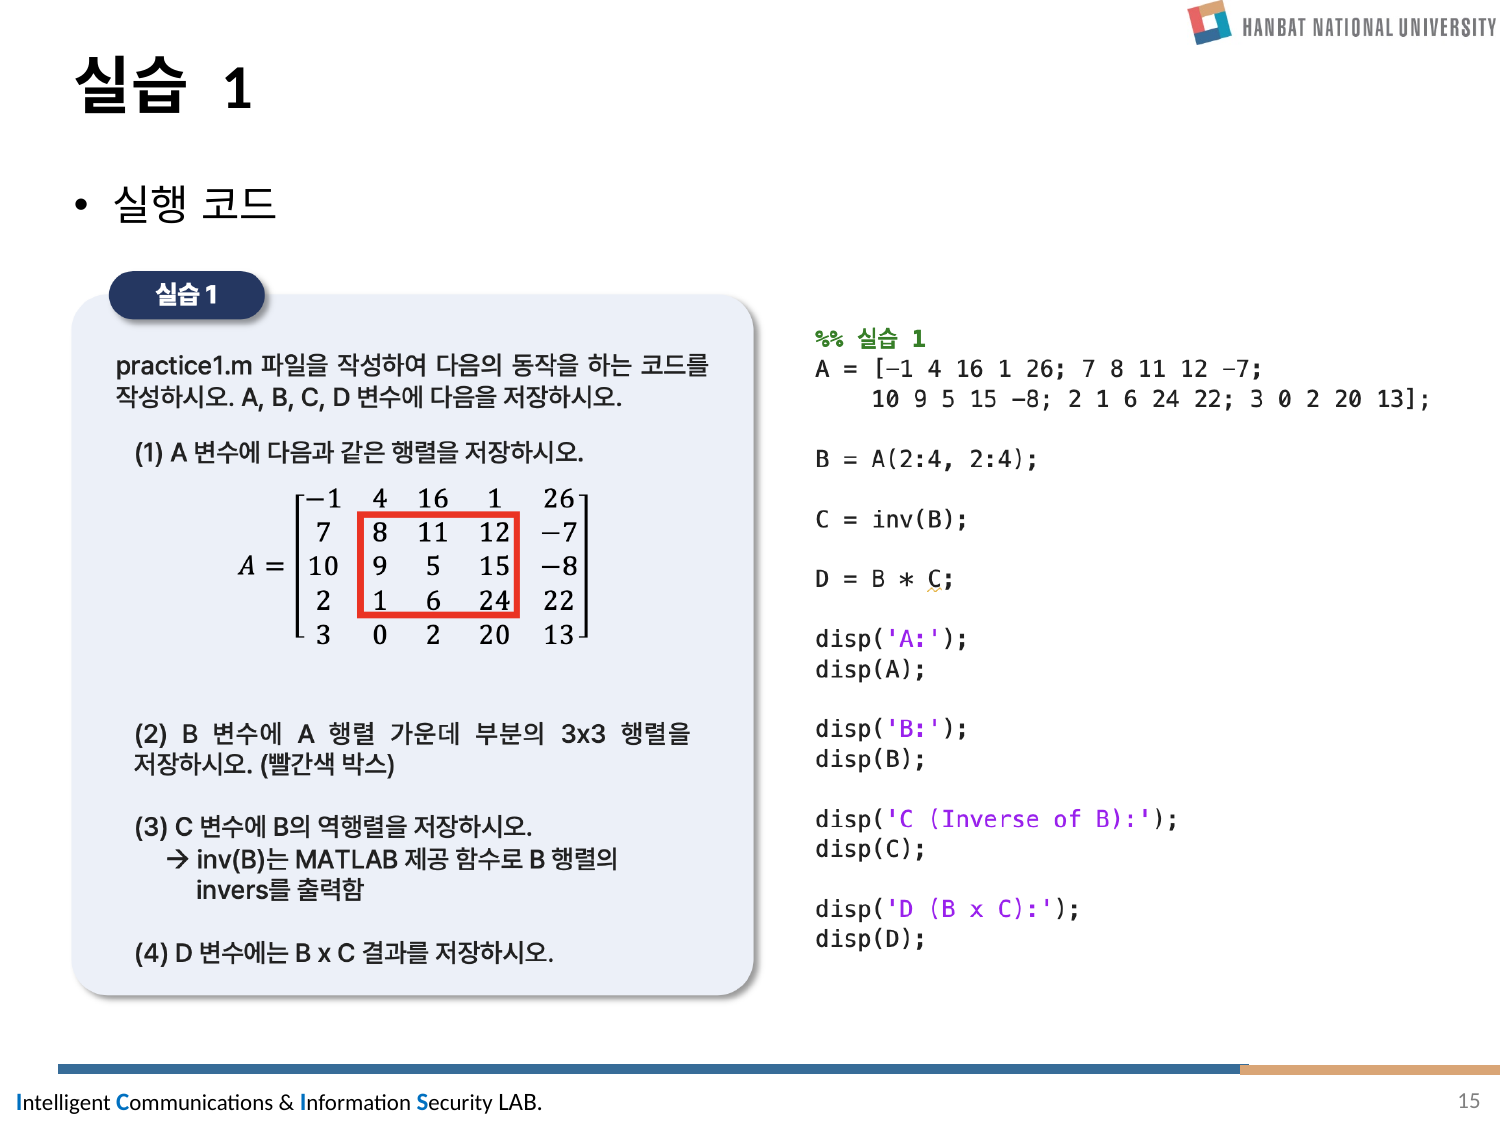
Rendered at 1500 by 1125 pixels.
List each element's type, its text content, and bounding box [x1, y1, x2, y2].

slide_number 15 [1158, 1077, 1496, 1125]
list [59, 261, 773, 1011]
title 실습 1 [59, 29, 1441, 148]
text_box 실행 코드 [58, 177, 1441, 1063]
picture [804, 326, 1441, 958]
picture [1187, 0, 1496, 45]
